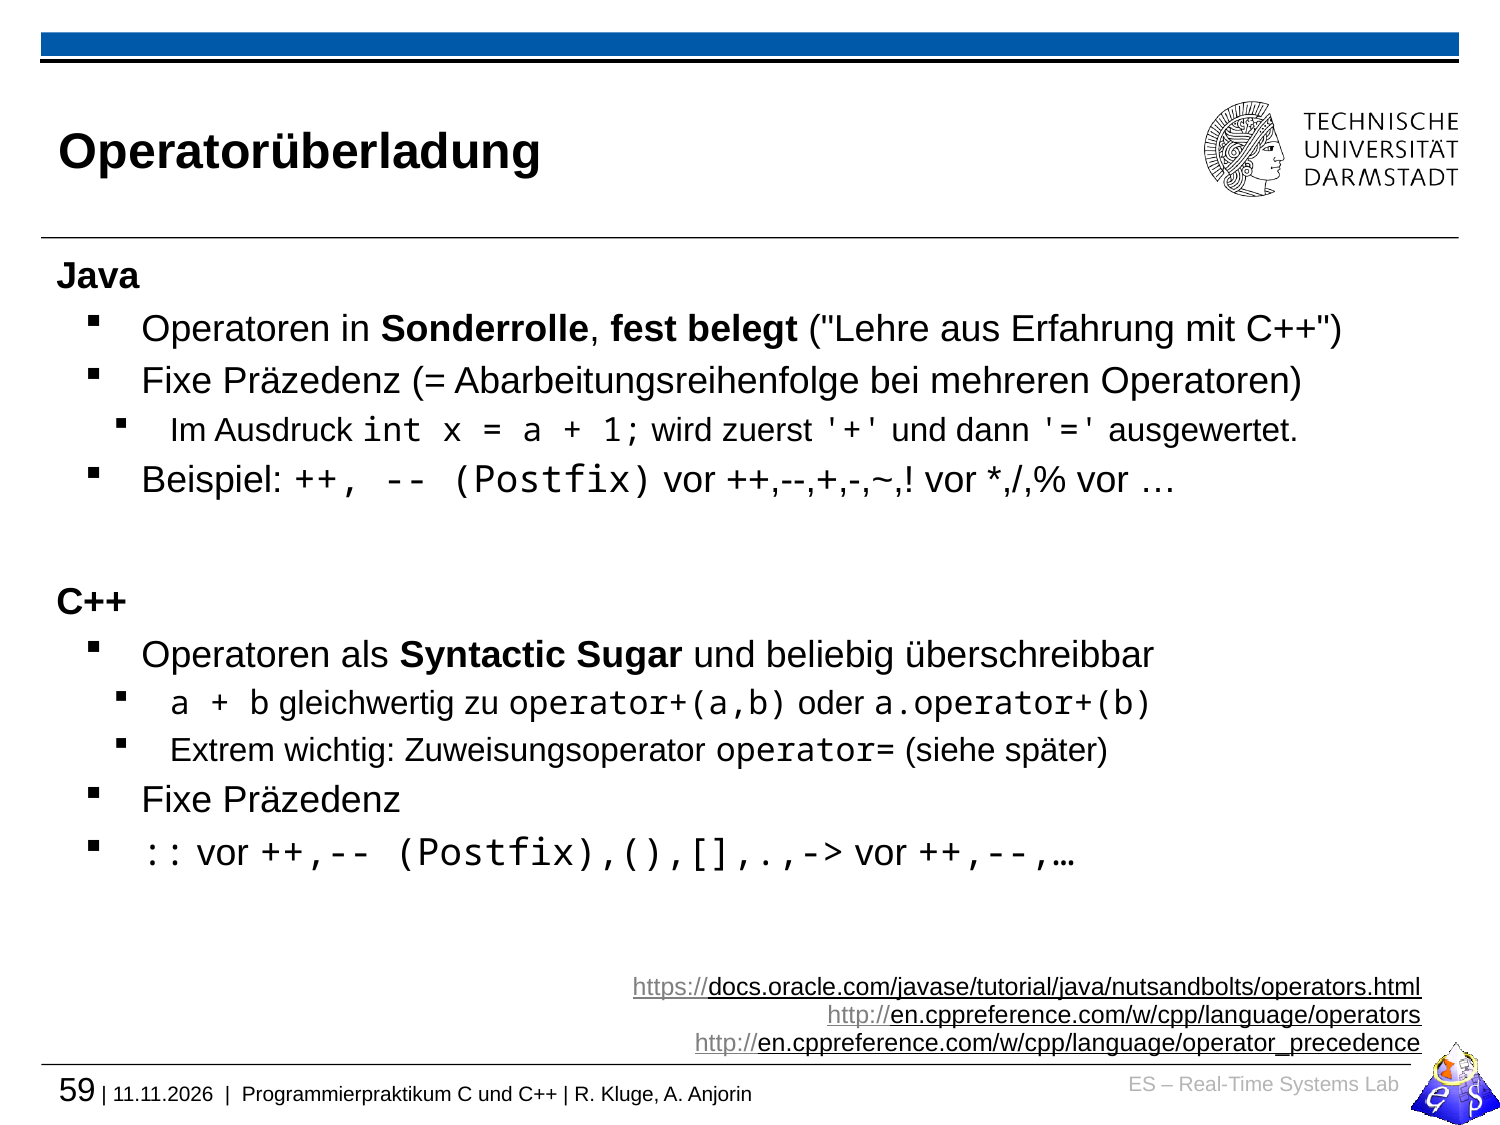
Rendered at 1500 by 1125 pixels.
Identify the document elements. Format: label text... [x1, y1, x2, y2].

title Operatorüberladung [58, 80, 1187, 218]
text_box https://docs.oracle.com/javase/tutorial/java/nutsandbolts/operators.html http://en.cppreference.com/w/cpp/language/operators http://en.cppreference.com/w/cpp/language/operator_precedence [596, 966, 1444, 1065]
list Java Operatoren in Sonderrolle, fest belegt ("Lehre aus Erfahrung mit C++") Fixe Präzedenz (= Abarbeitungsreihenfolge bei mehreren Operatoren) Im Ausdruck int x = a + 1; wird zuerst '+' und dann '=' ausgewertet. Beispiel: ++, -- (Postfix) vor ++,--,+,-,~,! vor *,/,% vor … C++ Operatoren als Syntactic Sugar und beliebig überschreibbar a + b gleichwertig zu operator+(a,b) oder a.operator+(b) Extrem wichtig: Zuweisungsoperator operator= (siehe später) Fixe Präzedenz :: vor ++,-- (Postfix),(),[],.,-> vor ++,--,… [41, 243, 1459, 941]
picture [1411, 1041, 1500, 1125]
picture [1187, 84, 1483, 214]
